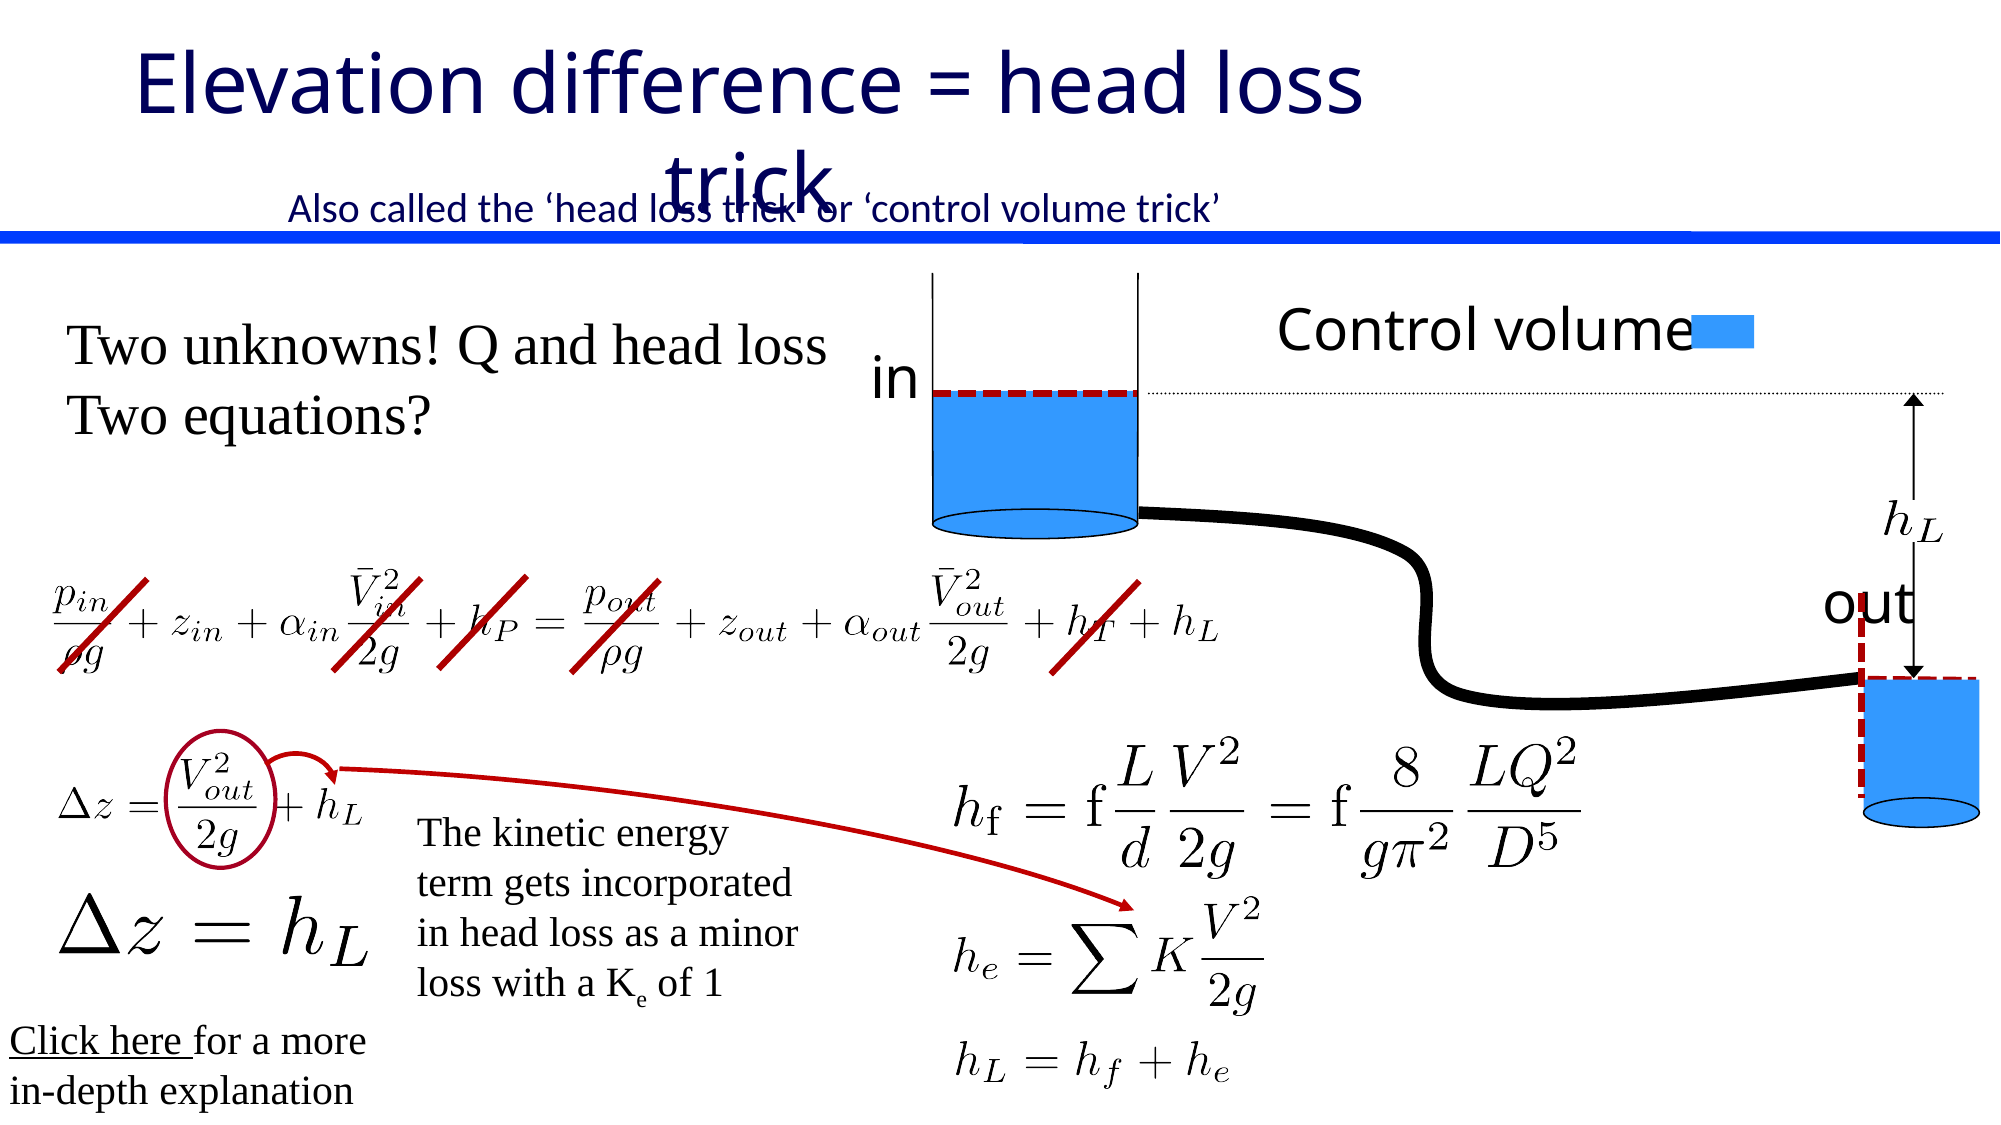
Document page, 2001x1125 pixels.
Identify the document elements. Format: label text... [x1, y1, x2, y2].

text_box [932, 272, 1865, 717]
text_box Click here for a more in-depth explanation [0, 1034, 412, 1120]
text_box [1863, 679, 1980, 828]
text_box [1903, 393, 1924, 498]
text_box Two unknowns! Q and head loss Two equations? [51, 298, 844, 524]
picture [1884, 500, 1944, 542]
text_box Also called the ‘head loss trick’ or ‘control volume trick’ [273, 173, 1238, 238]
picture [52, 568, 932, 674]
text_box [0, 730, 1233, 1026]
title Elevation difference = head loss trick [86, 36, 1414, 224]
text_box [1810, 557, 1977, 681]
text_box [954, 736, 1581, 1090]
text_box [857, 332, 1138, 419]
